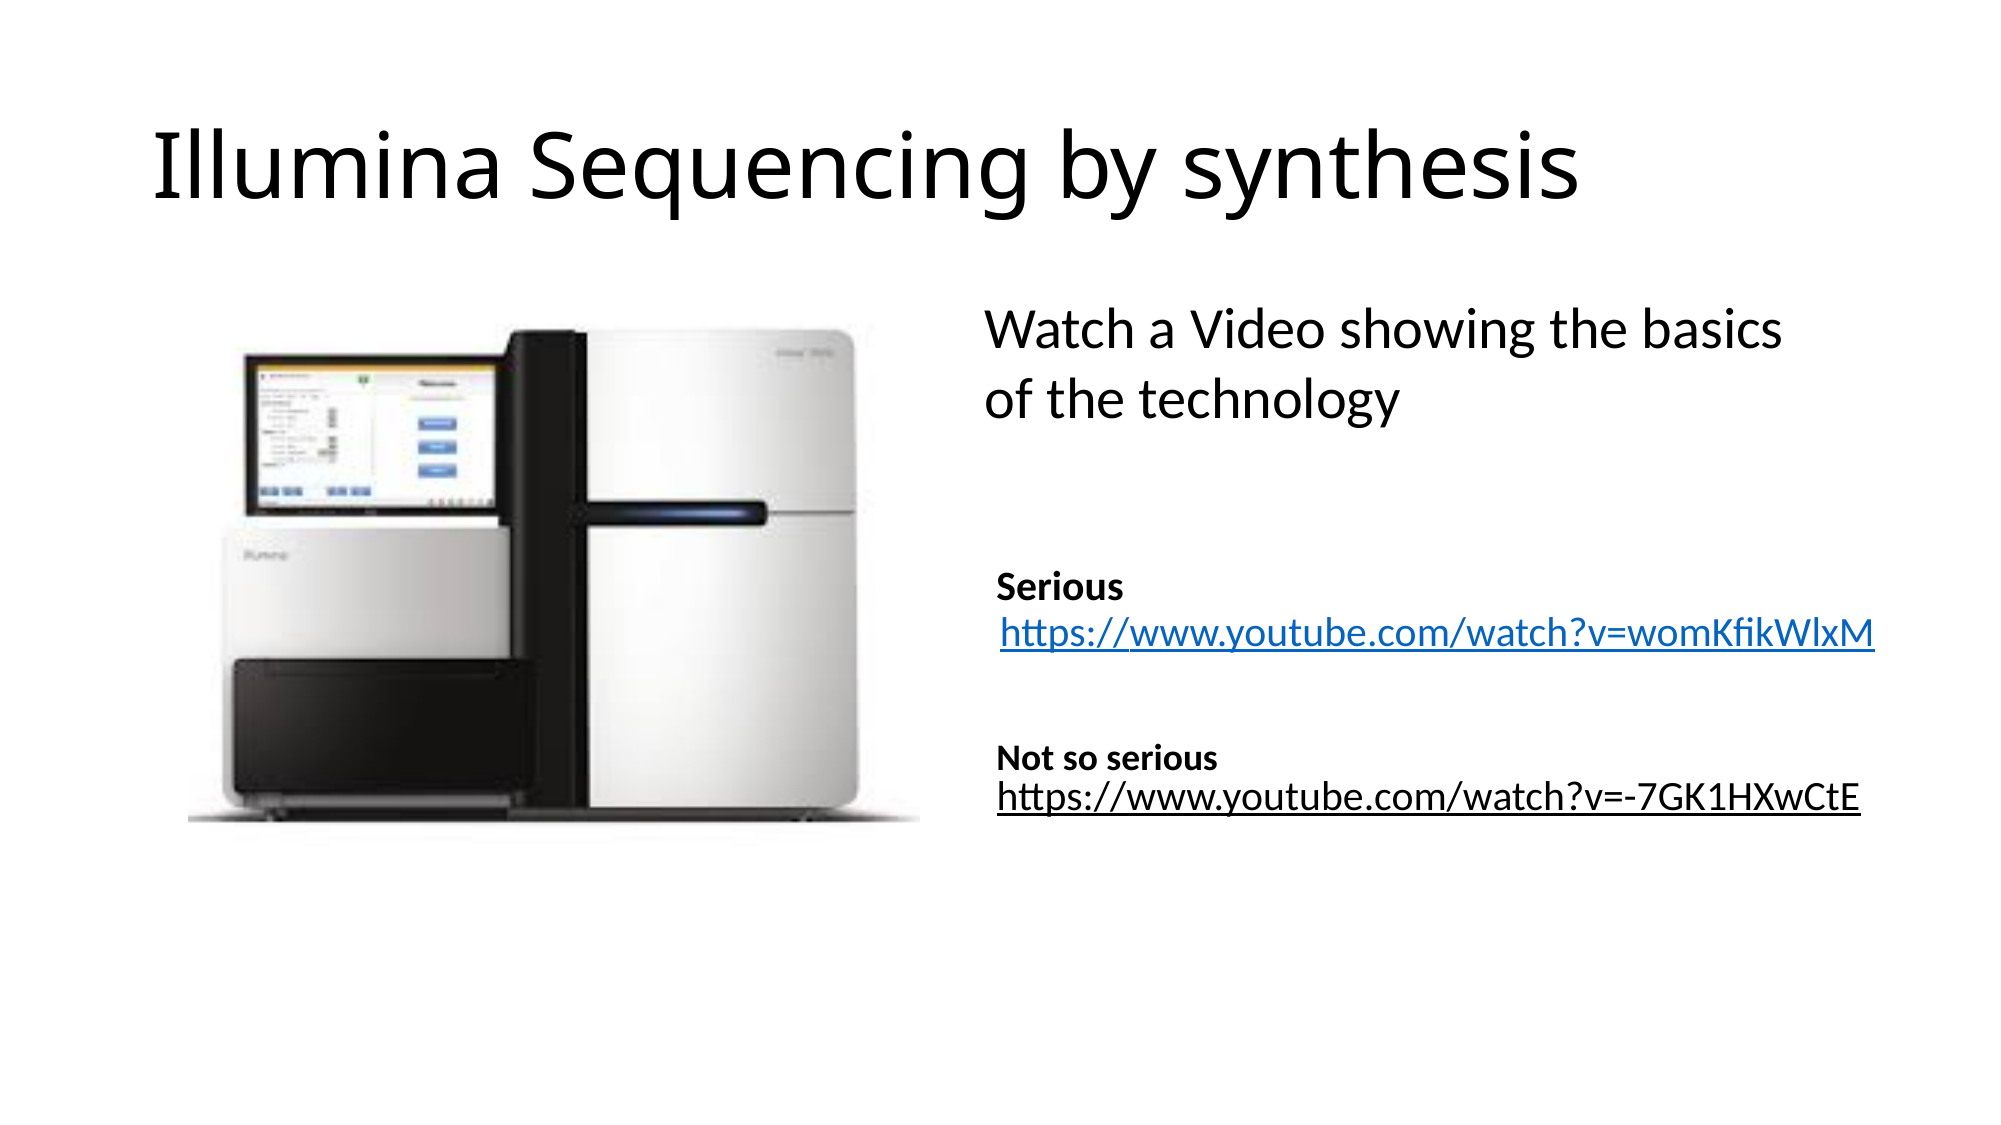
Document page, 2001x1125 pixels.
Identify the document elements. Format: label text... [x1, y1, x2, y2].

title Illumina Sequencing by synthesis [137, 59, 1863, 278]
text_box https://www.youtube.com/watch?v=-7GK1HXwCtE [981, 761, 1886, 827]
text_box Not so serious [981, 725, 1234, 786]
text_box https://www.youtube.com/watch?v=womKfikWlxM [985, 597, 1890, 663]
text_box Watch a Video showing the basics of the technology [970, 282, 1844, 438]
text_box Serious [981, 550, 1139, 616]
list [188, 301, 920, 906]
